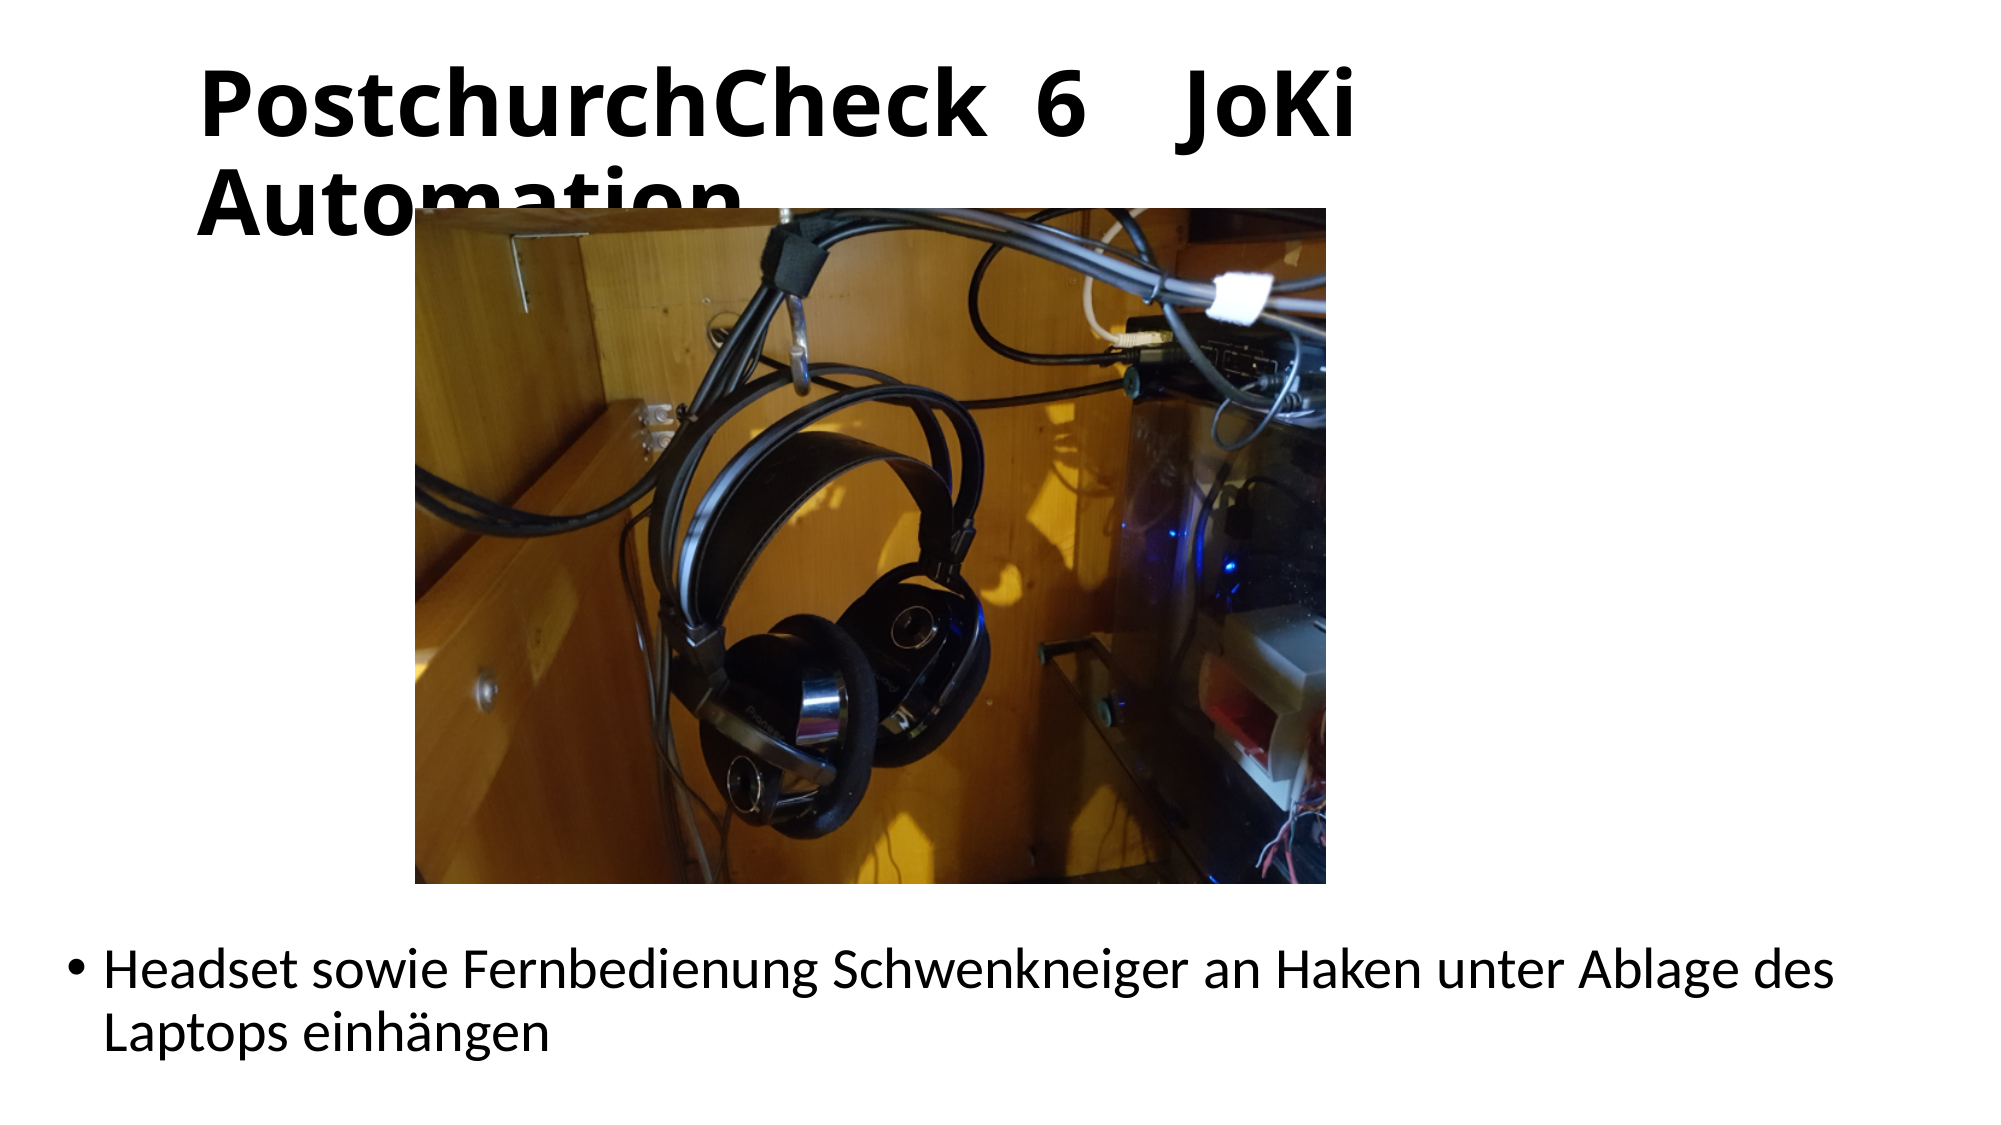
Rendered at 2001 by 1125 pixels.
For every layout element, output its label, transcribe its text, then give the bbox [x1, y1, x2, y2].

picture [415, 208, 1326, 884]
title PostchurchCheck 6 JoKi Automation [182, 47, 1908, 265]
list Headset sowie Fernbedienung Schwenkneiger an Haken unter Ablage des Laptops einhängen [51, 931, 1985, 1107]
